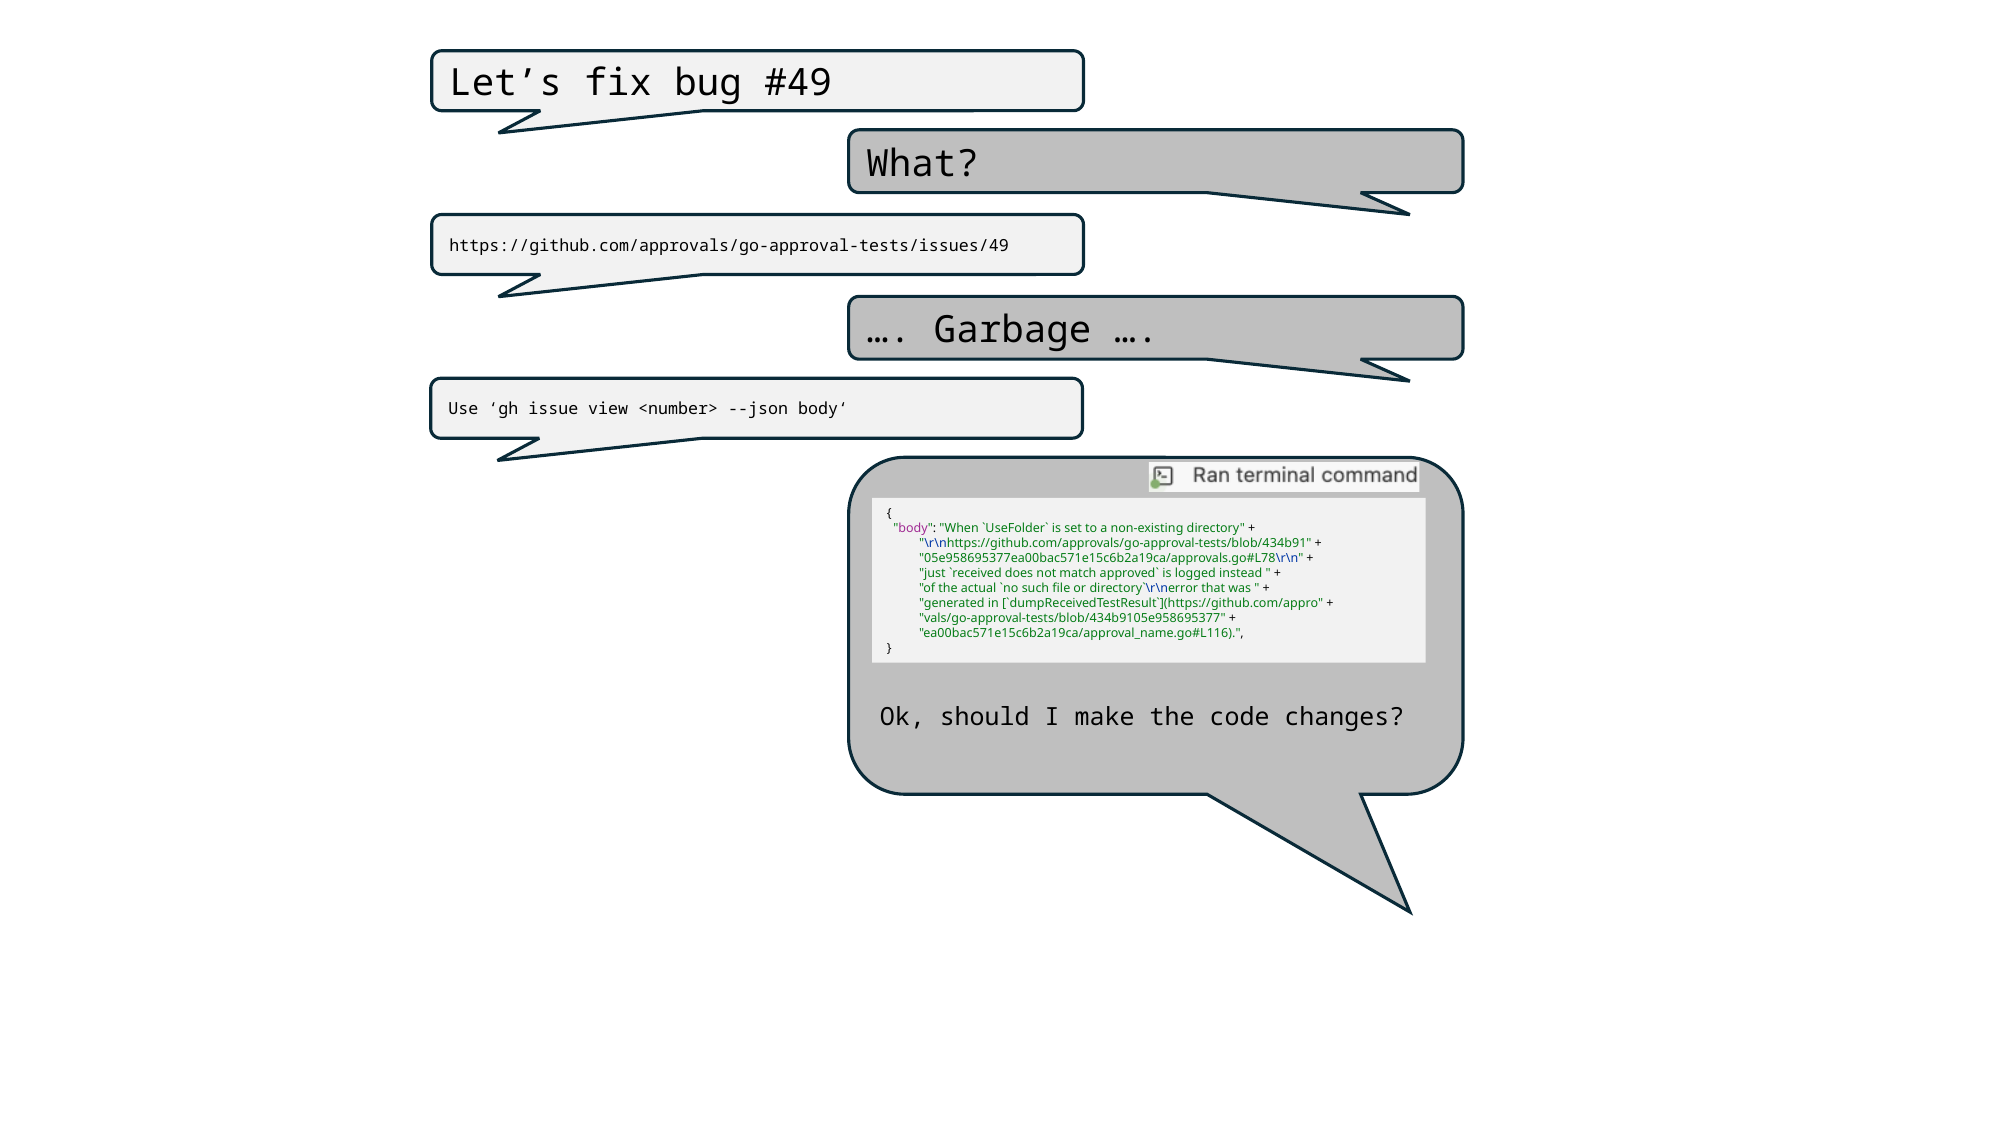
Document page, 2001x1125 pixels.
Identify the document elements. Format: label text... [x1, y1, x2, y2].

text_box Ok, should I make the code changes? [847, 455, 1465, 916]
text_box { "body": "When `UseFolder` is set to a non-existing directory" + "\r\nhttps://github.com/approvals/go-approval-tests/blob/434b91" + "05e958695377ea00bac571e15c6b2a19ca/approvals.go#L78\r\n" + "just `received does not match approved` is logged instead " + "of the actual `no such file or directory`\r\nerror that was " + "generated in [`dumpReceivedTestResult`](https://github.com/appro" + "vals/go-approval-tests/blob/434b9105e958695377" + "ea00bac571e15c6b2a19ca/approval_name.go#L116).", } [872, 497, 1426, 663]
text_box Let’s fix bug #49 [430, 49, 1086, 135]
text_box …. Garbage …. [847, 294, 1465, 383]
text_box https://github.com/approvals/go-approval-tests/issues/49 [430, 212, 1086, 299]
picture [1148, 462, 1420, 492]
text_box Use ‘gh issue view <number> --json body‘ [429, 376, 1085, 463]
text_box What? [847, 128, 1465, 217]
